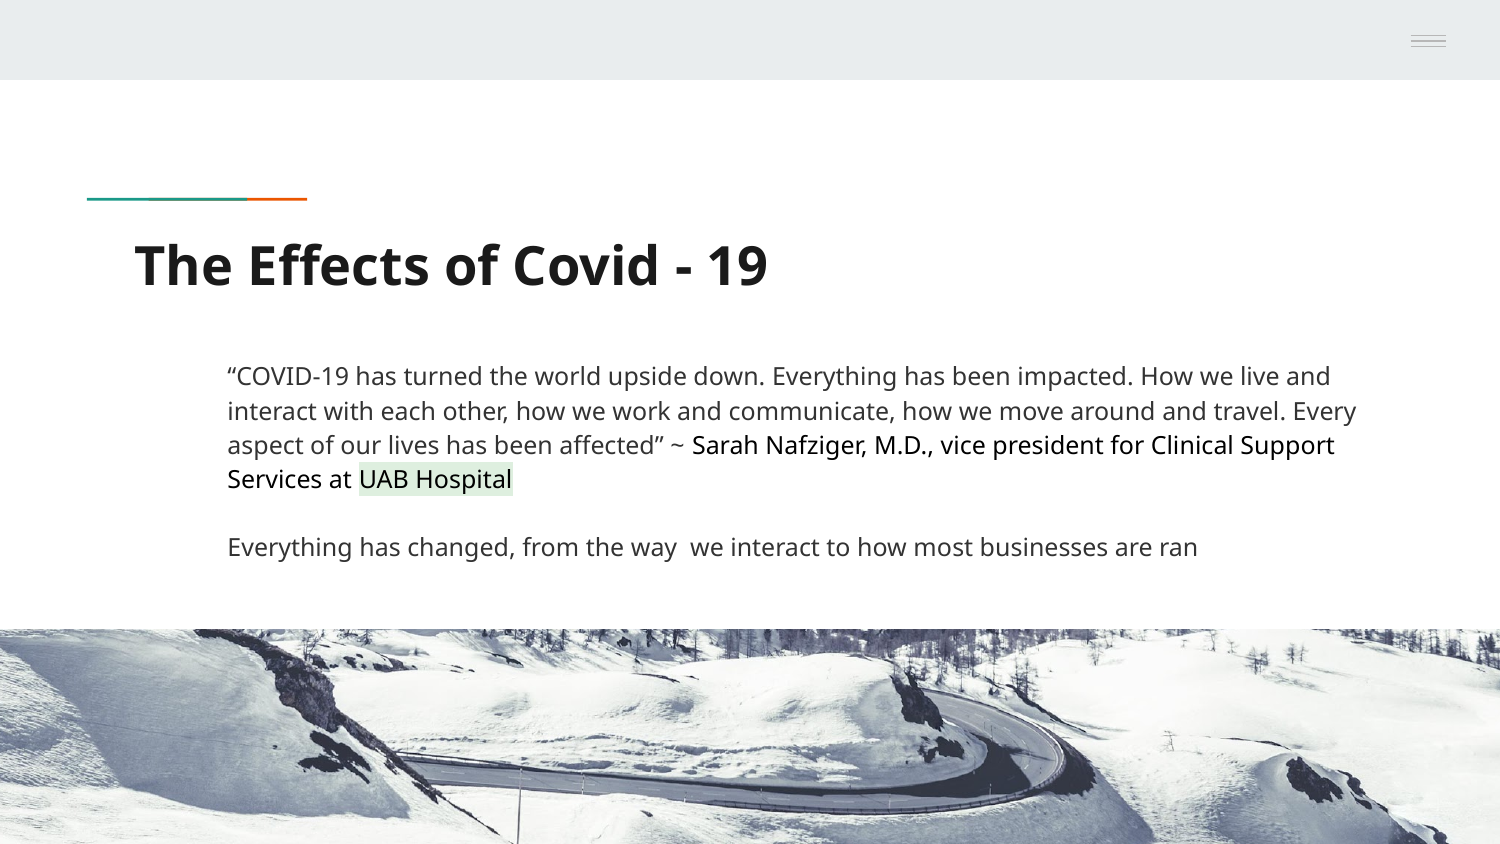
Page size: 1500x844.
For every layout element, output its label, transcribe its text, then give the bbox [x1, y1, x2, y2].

picture [0, 628, 1500, 844]
list “COVID-19 has turned the world upside down. Everything has been impacted. How we live and interact with each other, how we work and communicate, how we move around and travel. Every aspect of our lives has been affected” ~ Sarah Nafziger, M.D., vice president for Clinical Support Services at UAB Hospital Everything has changed, from the way we interact to how most businesses are ran [212, 341, 1381, 559]
title The Effects of Covid - 19 [119, 216, 1381, 305]
